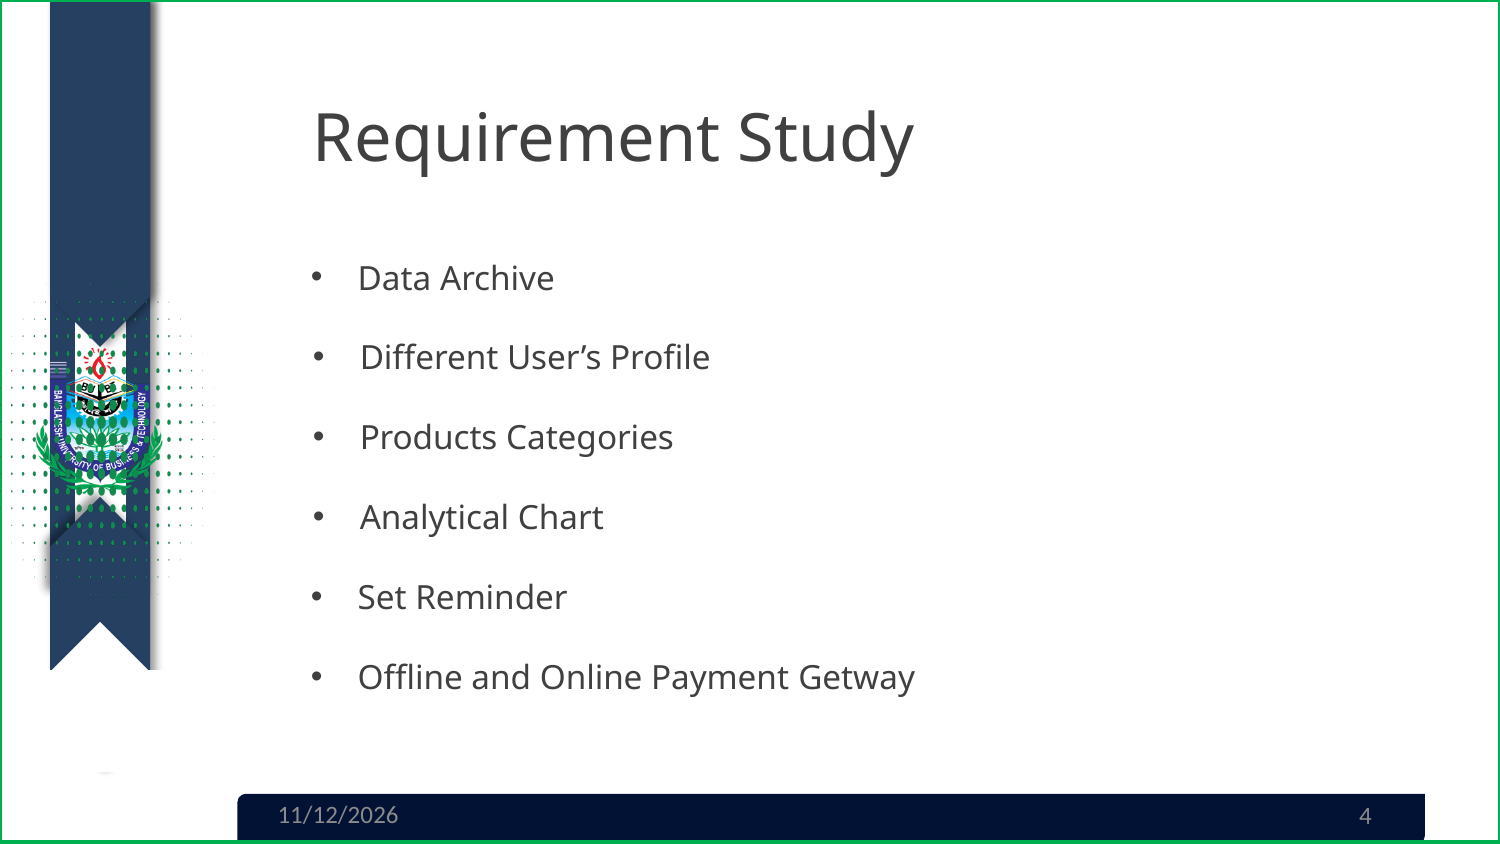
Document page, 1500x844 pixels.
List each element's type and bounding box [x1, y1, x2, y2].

text_box [0, 0, 1500, 844]
picture [0, 249, 225, 630]
